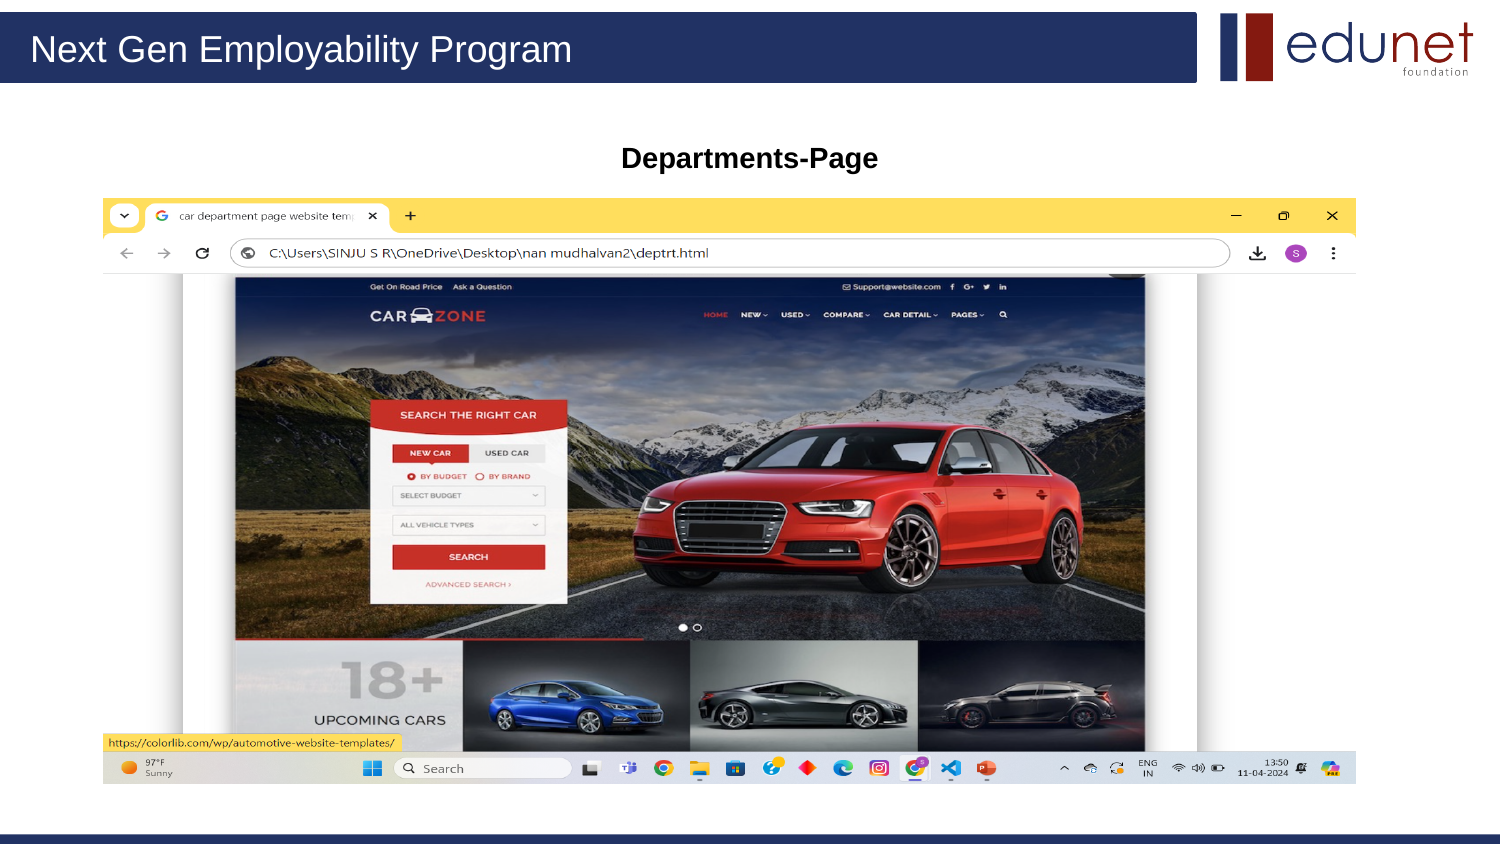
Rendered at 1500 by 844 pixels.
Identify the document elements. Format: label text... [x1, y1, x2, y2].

title Departments-Page [103, 105, 1397, 208]
picture [1279, 14, 1482, 83]
picture [102, 198, 1356, 784]
